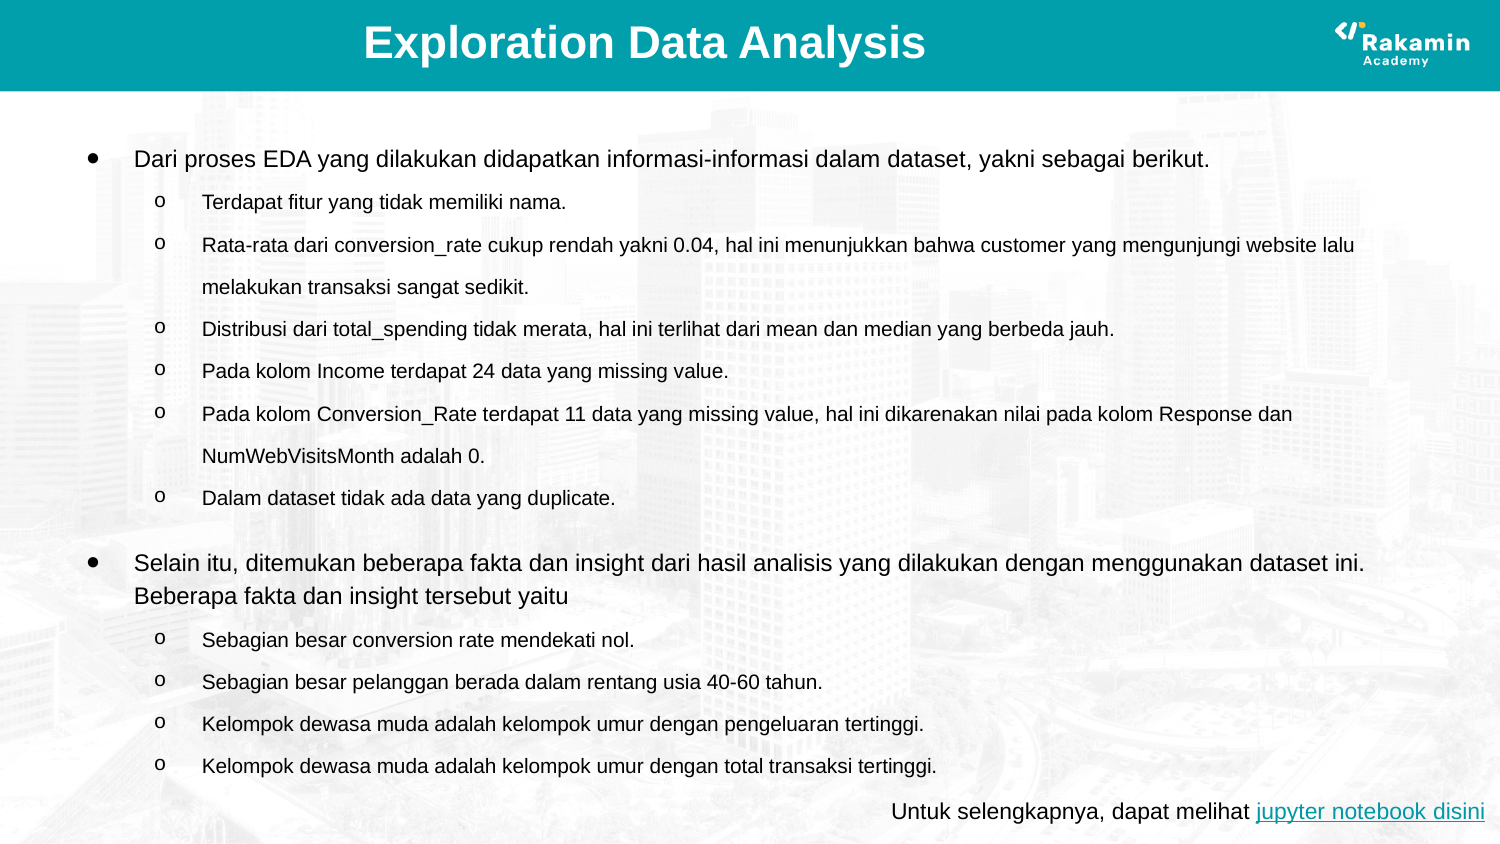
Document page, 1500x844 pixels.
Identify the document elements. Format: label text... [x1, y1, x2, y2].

text_box Untuk selengkapnya, dapat melihat jupyter notebook disini [763, 782, 1500, 838]
title Exploration Data Analysis [0, 0, 1291, 92]
list Dari proses EDA yang dilakukan didapatkan informasi-informasi dalam dataset, yakni sebagai berikut. Terdapat fitur yang tidak memiliki nama. Rata-rata dari conversion_rate cukup rendah yakni 0.04, hal ini menunjukkan bahwa customer yang mengunjungi website lalu melakukan transaksi sangat sedikit. Distribusi dari total_spending tidak merata, hal ini terlihat dari mean dan median yang berbeda jauh. Pada kolom Income terdapat 24 data yang missing value. Pada kolom Conversion_Rate terdapat 11 data yang missing value, hal ini dikarenakan nilai pada kolom Response dan NumWebVisitsMonth adalah 0. Dalam dataset tidak ada data yang duplicate. Selain itu, ditemukan beberapa fakta dan insight dari hasil analisis yang dilakukan dengan menggunakan dataset ini. Beberapa fakta dan insight tersebut yaitu Sebagian besar conversion rate mendekati nol. Sebagian besar pelanggan berada dalam rentang usia 40-60 tahun. Kelompok dewasa muda adalah kelompok umur dengan pengeluaran tertinggi. Kelompok dewasa muda adalah kelompok umur dengan total transaksi tertinggi. [51, 123, 1449, 796]
picture [0, 0, 1500, 844]
